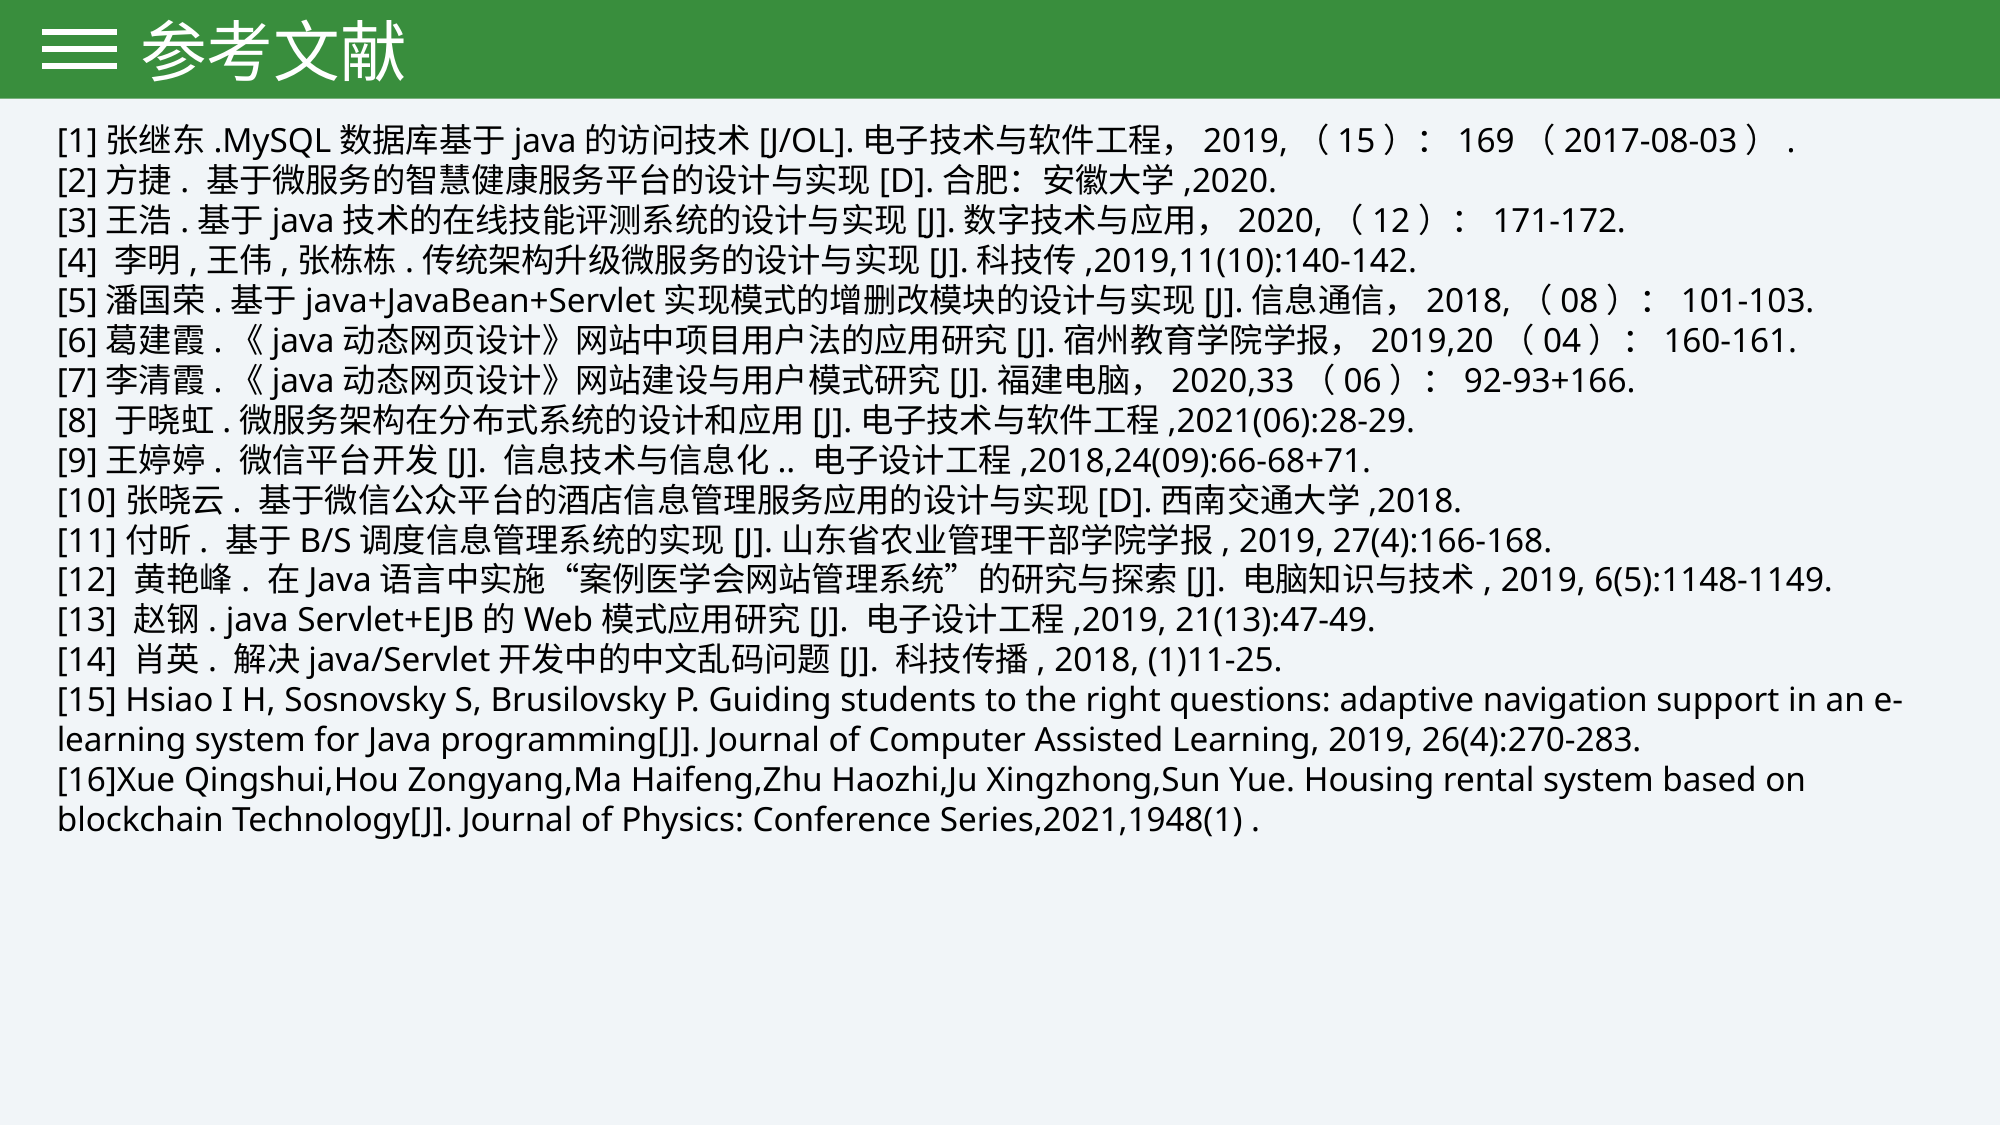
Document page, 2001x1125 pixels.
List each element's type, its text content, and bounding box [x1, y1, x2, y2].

text_box [0, 0, 2000, 100]
text_box [1]张继东.MySQL数据库基于java的访问技术[J/OL].电子技术与软件工程，2019,（15）：169（2017-08-03）. [2]方捷. 基于微服务的智慧健康服务平台的设计与实现[D].合肥：安徽大学,2020. [3]王浩.基于java技术的在线技能评测系统的设计与实现[J].数字技术与应用，2020,（12）：171-172. [4] 李明,王伟,张栋栋.传统架构升级微服务的设计与实现[J].科技传,2019,11(10):140-142. [5]潘国荣.基于java+JavaBean+Servlet实现模式的增删改模块的设计与实现[J].信息通信，2018,（08）：101-103. [6]葛建霞.《java动态网页设计》网站中项目用户法的应用研究[J].宿州教育学院学报，2019,20（04）：160-161. [7]李清霞.《java动态网页设计》网站建设与用户模式研究[J].福建电脑，2020,33（06）：92-93+166. [8] 于晓虹.微服务架构在分布式系统的设计和应用[J].电子技术与软件工程,2021(06):28-29. [9]王婷婷. 微信平台开发[J]. 信息技术与信息化.. 电子设计工程,2018,24(09):66-68+71. [10]张晓云. 基于微信公众平台的酒店信息管理服务应用的设计与实现[D].西南交通大学,2018. [11]付昕. 基于B/S调度信息管理系统的实现[J].山东省农业管理干部学院学报, 2019, 27(4):166-168. [12] 黄艳峰. 在Java语言中实施“案例医学会网站管理系统”的研究与探索[J]. 电脑知识与技术, 2019, 6(5):1148-1149. [13] 赵钢. java Servlet+EJB的Web模式应用研究[J]. 电子设计工程,2019, 21(13):47-49. [14] 肖英. 解决java/Servlet开发中的中文乱码问题[J]. 科技传播, 2018, (1)11-25. [15] Hsiao I H, Sosnovsky S, Brusilovsky P. Guiding students to the right questions: adaptive navigation support in an e-learning system for Java programming[J]. Journal of Computer Assisted Learning, 2019, 26(4):270-283. [16]Xue Qingshui,Hou Zongyang,Ma Haifeng,Zhu Haozhi,Ju Xingzhong,Sun Yue. Housing rental system based on blockchain Technology[J]. Journal of Physics: Conference Series,2021,1948(1) . [42, 112, 1932, 846]
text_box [42, 32, 118, 67]
text_box 参考文献 [125, 2, 687, 98]
